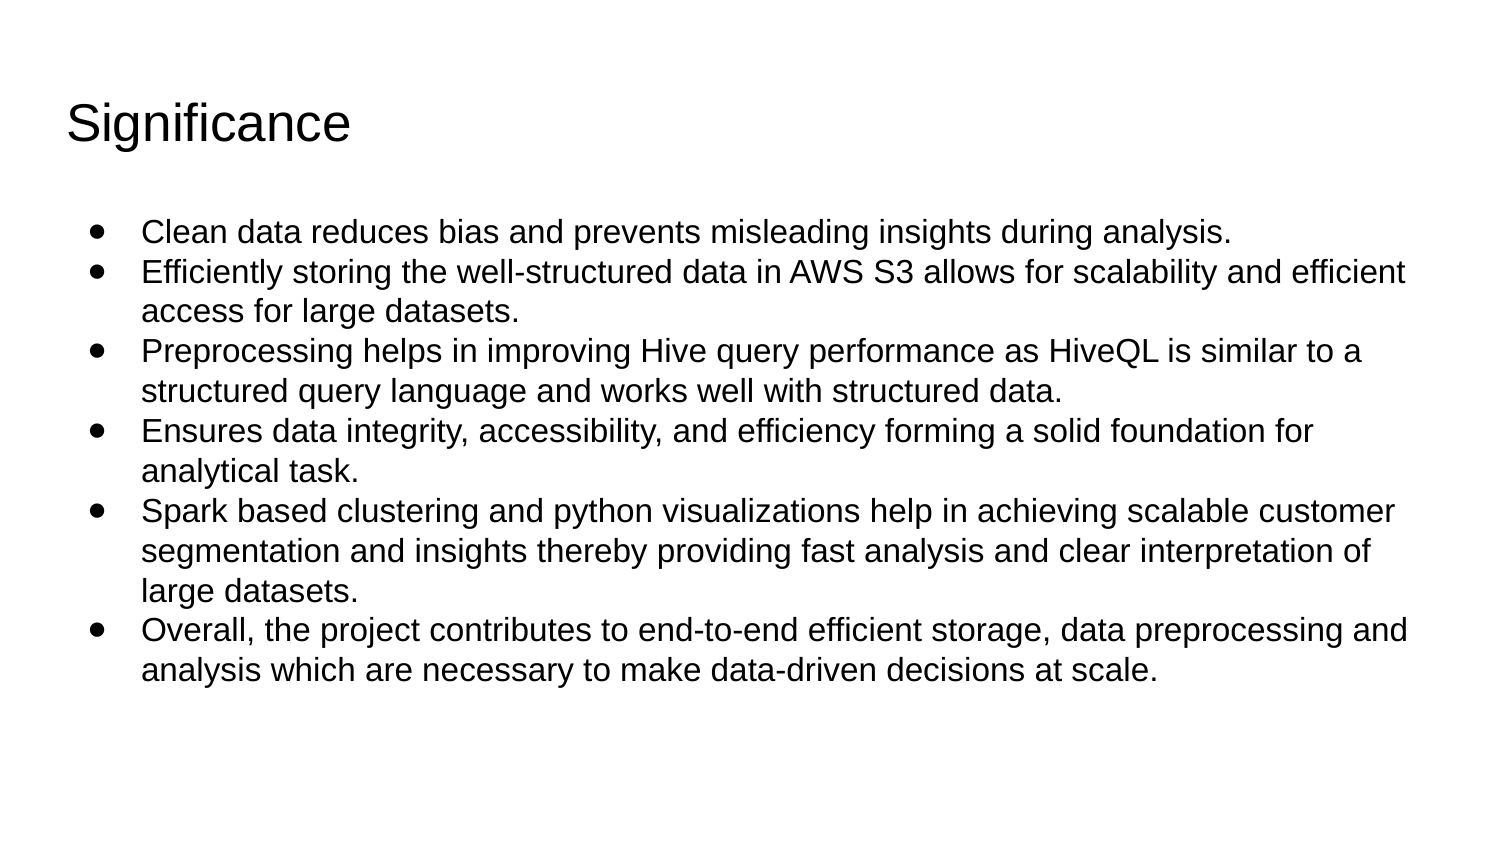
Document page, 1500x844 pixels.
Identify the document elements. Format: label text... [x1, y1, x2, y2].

list Clean data reduces bias and prevents misleading insights during analysis. Efficiently storing the well-structured data in AWS S3 allows for scalability and efficient access for large datasets. Preprocessing helps in improving Hive query performance as HiveQL is similar to a structured query language and works well with structured data. Ensures data integrity, accessibility, and efficiency forming a solid foundation for analytical task. Spark based clustering and python visualizations help in achieving scalable customer segmentation and insights thereby providing fast analysis and clear interpretation of large datasets. Overall, the project contributes to end-to-end efficient storage, data preprocessing and analysis which are necessary to make data-driven decisions at scale. [51, 189, 1449, 773]
title Significance [51, 72, 1449, 167]
